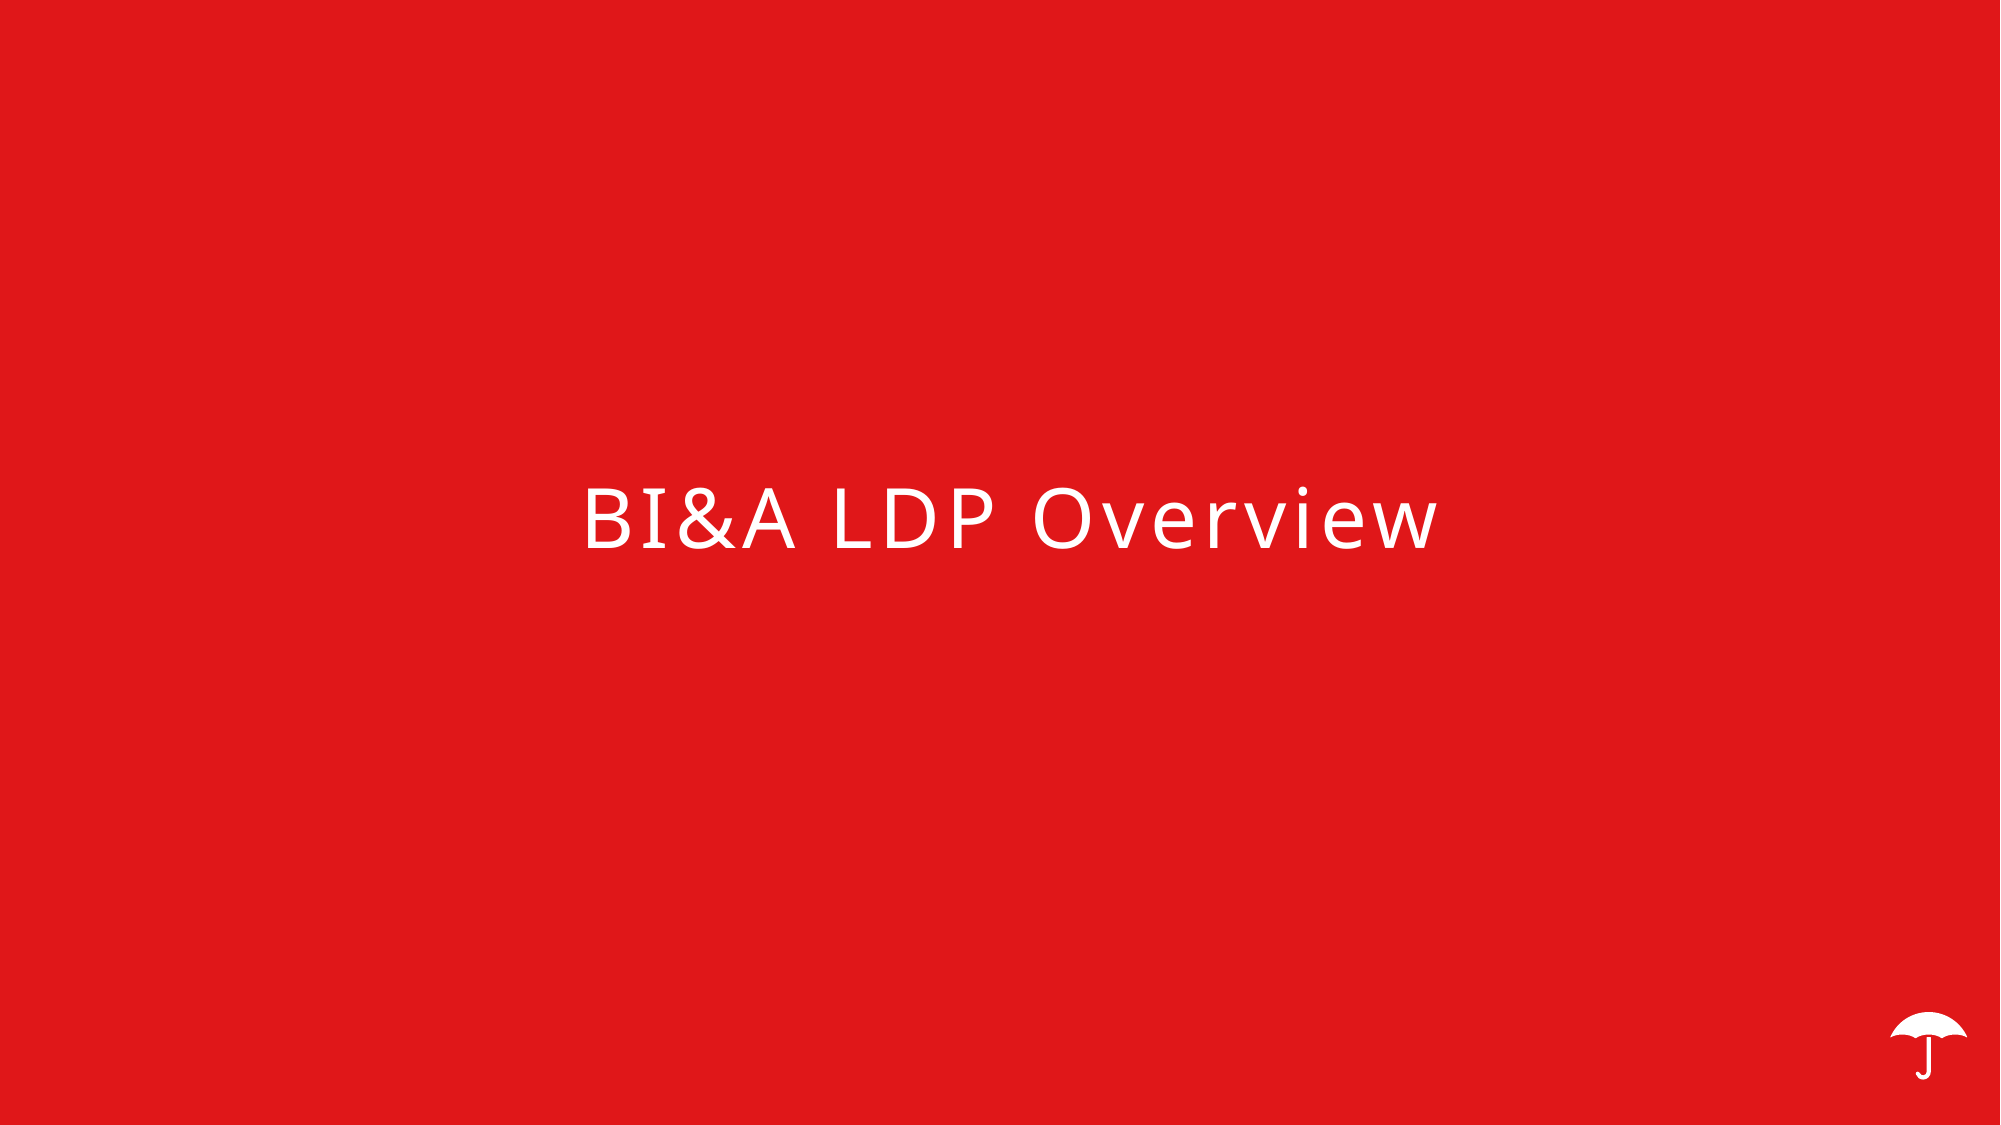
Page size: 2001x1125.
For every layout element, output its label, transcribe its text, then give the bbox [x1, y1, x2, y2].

text_box BI&A LDP Overview [103, 218, 1916, 825]
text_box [1890, 1011, 1968, 1080]
text_box [1837, 974, 2000, 1125]
